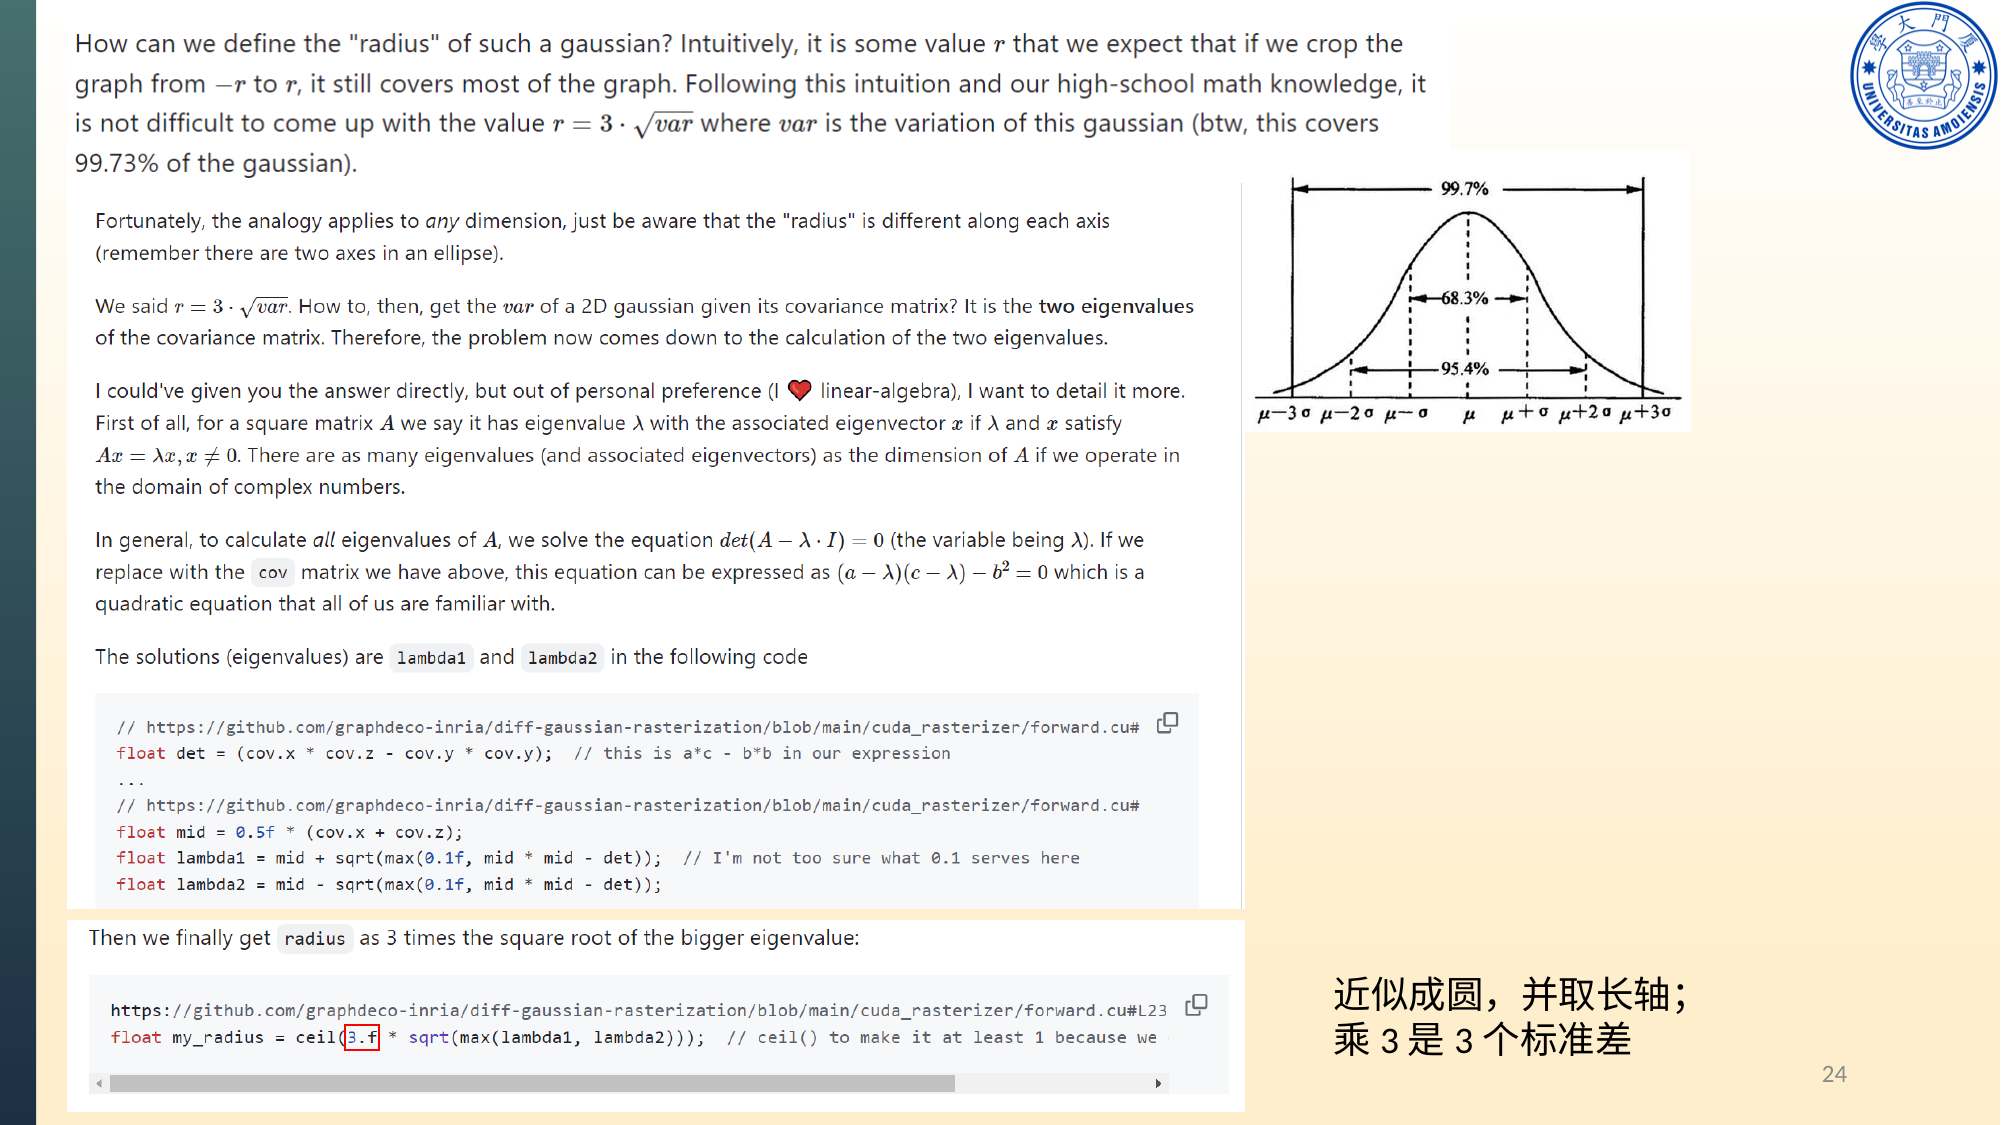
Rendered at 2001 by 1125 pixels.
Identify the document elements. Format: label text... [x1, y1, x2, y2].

text_box [0, 0, 37, 1125]
text_box 近似成圆，并取长轴； 乘3是3个标准差 [1318, 963, 1691, 1069]
picture [1847, 0, 2000, 152]
slide_number 24 [1412, 1042, 1863, 1103]
picture [67, 920, 1245, 1112]
picture [67, 22, 1691, 909]
